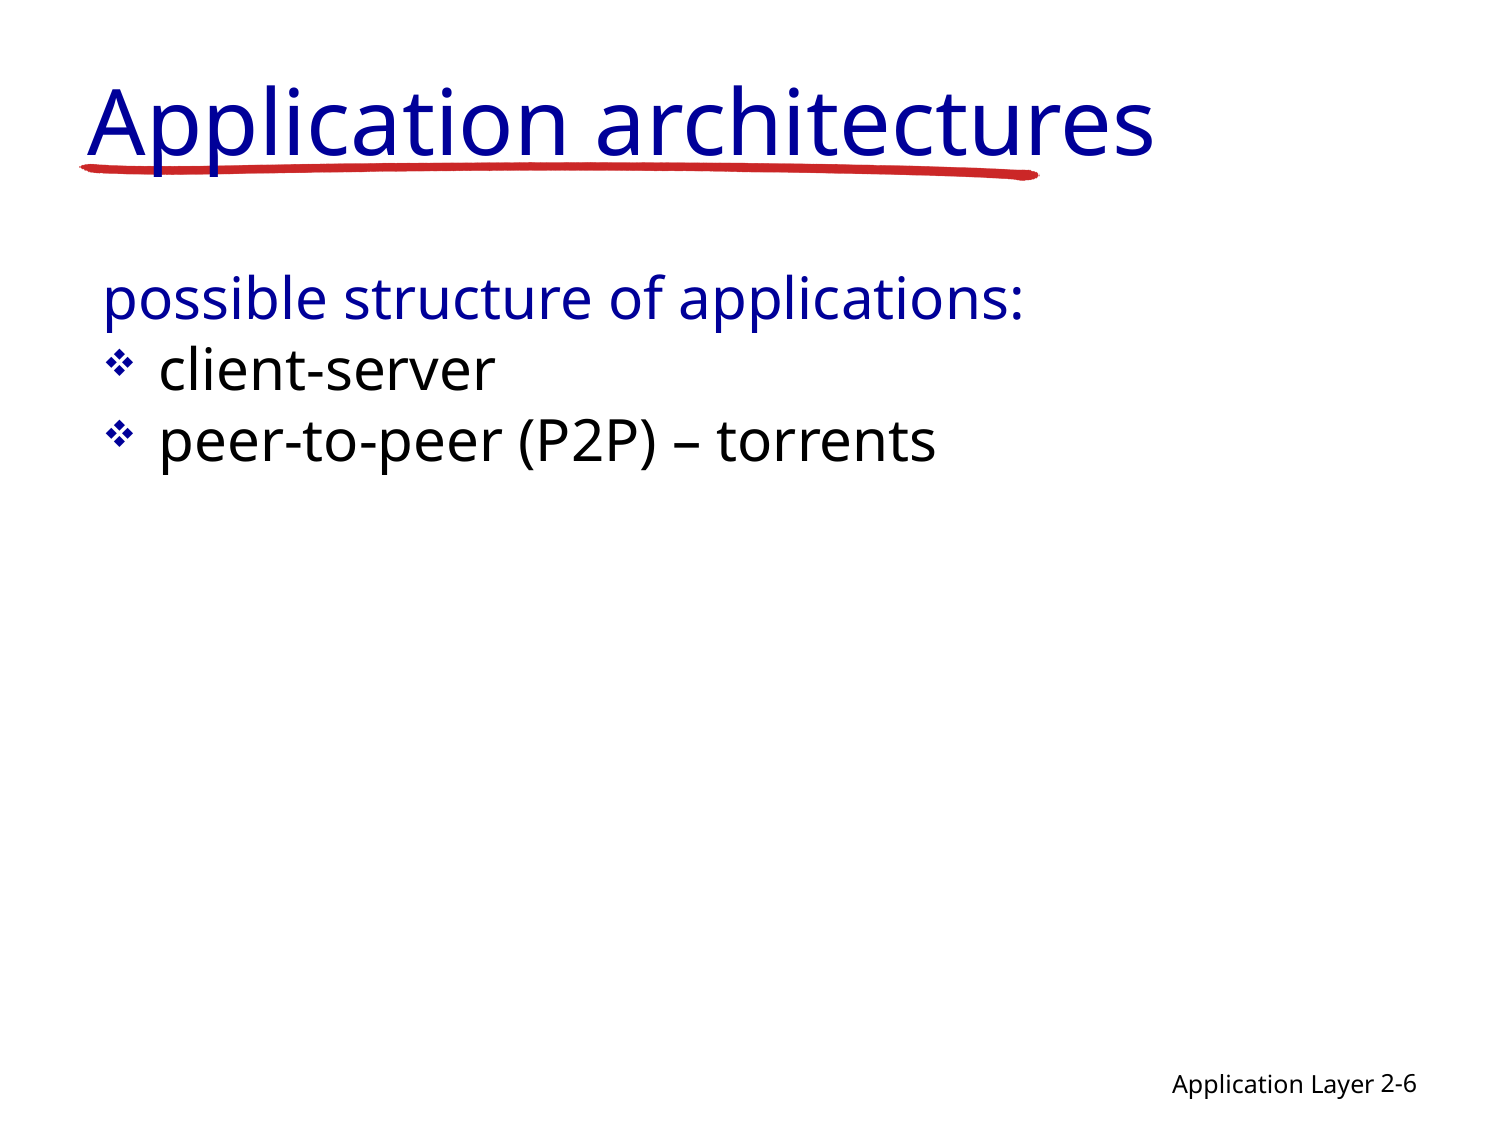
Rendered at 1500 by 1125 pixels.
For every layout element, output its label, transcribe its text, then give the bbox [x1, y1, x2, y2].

title Application architectures [72, 34, 1348, 204]
picture [75, 157, 1051, 187]
footer Application Layer [914, 1060, 1391, 1109]
slide_number 2-6 [1365, 1059, 1477, 1106]
list possible structure of applications: client-server peer-to-peer (P2P) – torrents [87, 264, 1363, 1027]
